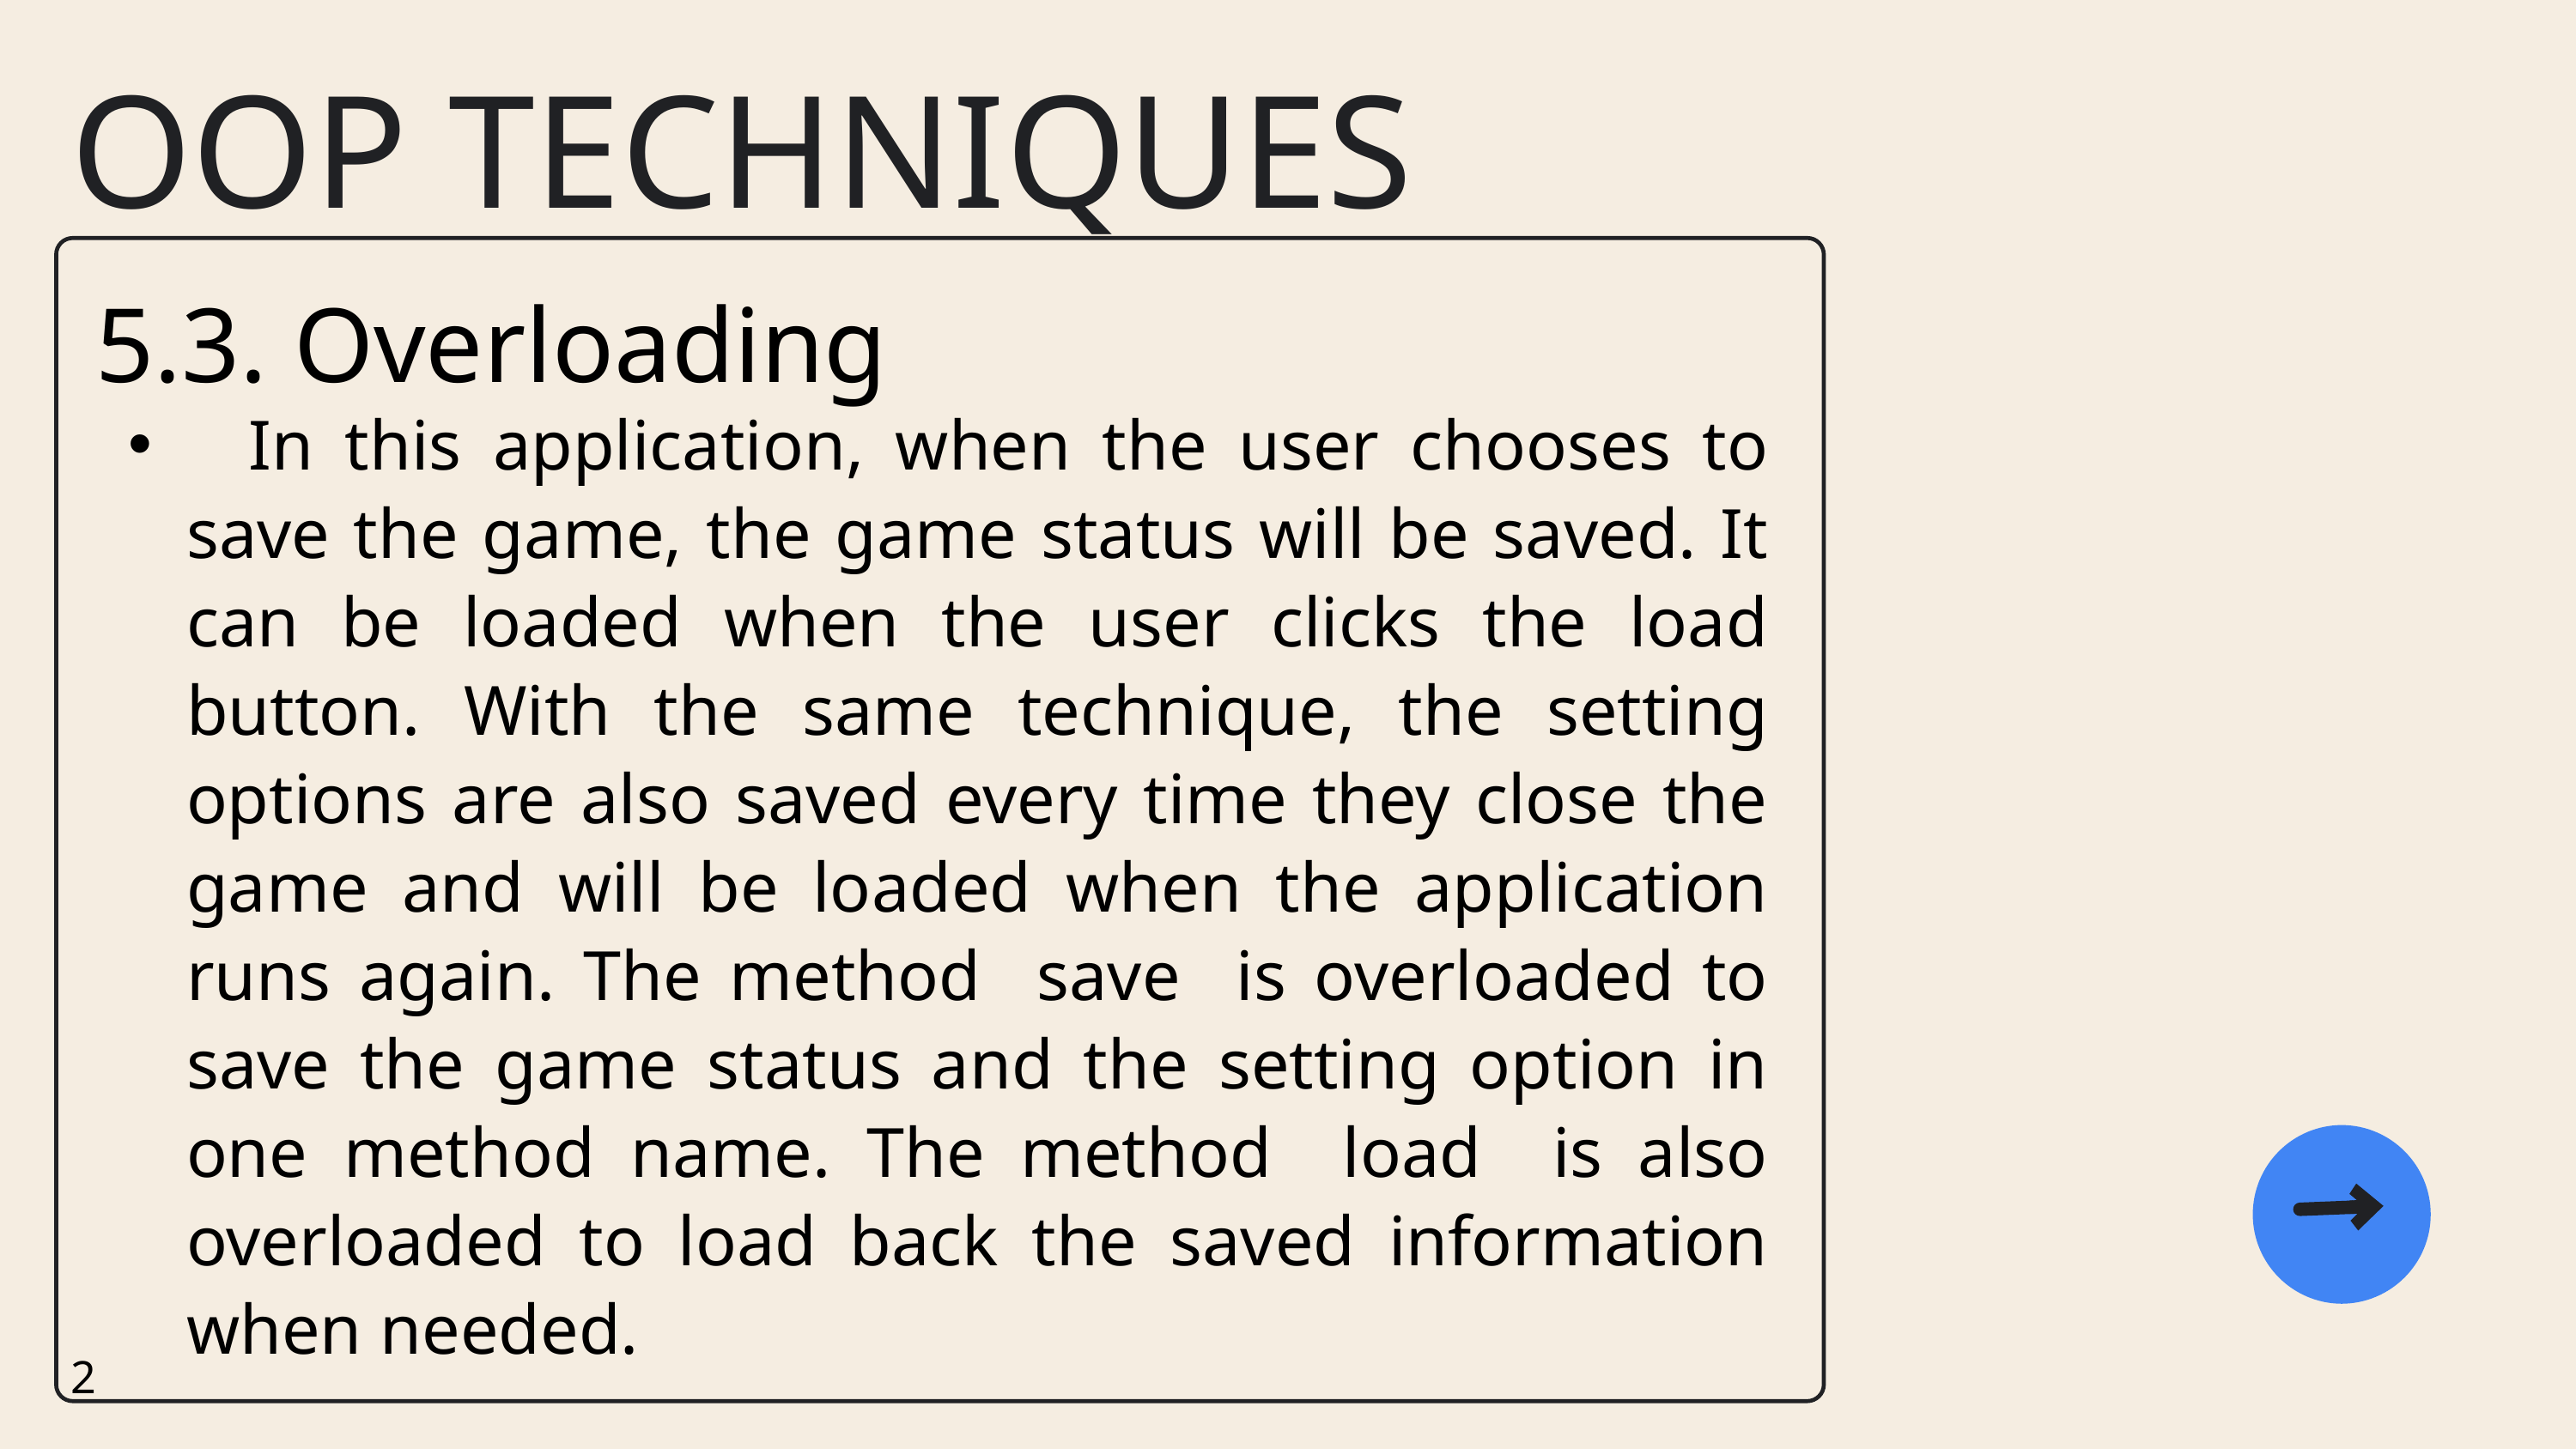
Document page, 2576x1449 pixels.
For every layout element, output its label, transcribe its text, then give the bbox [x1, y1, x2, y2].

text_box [2251, 1125, 2432, 1304]
text_box OOP TECHNIQUES [70, 52, 1572, 236]
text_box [56, 237, 1825, 1402]
